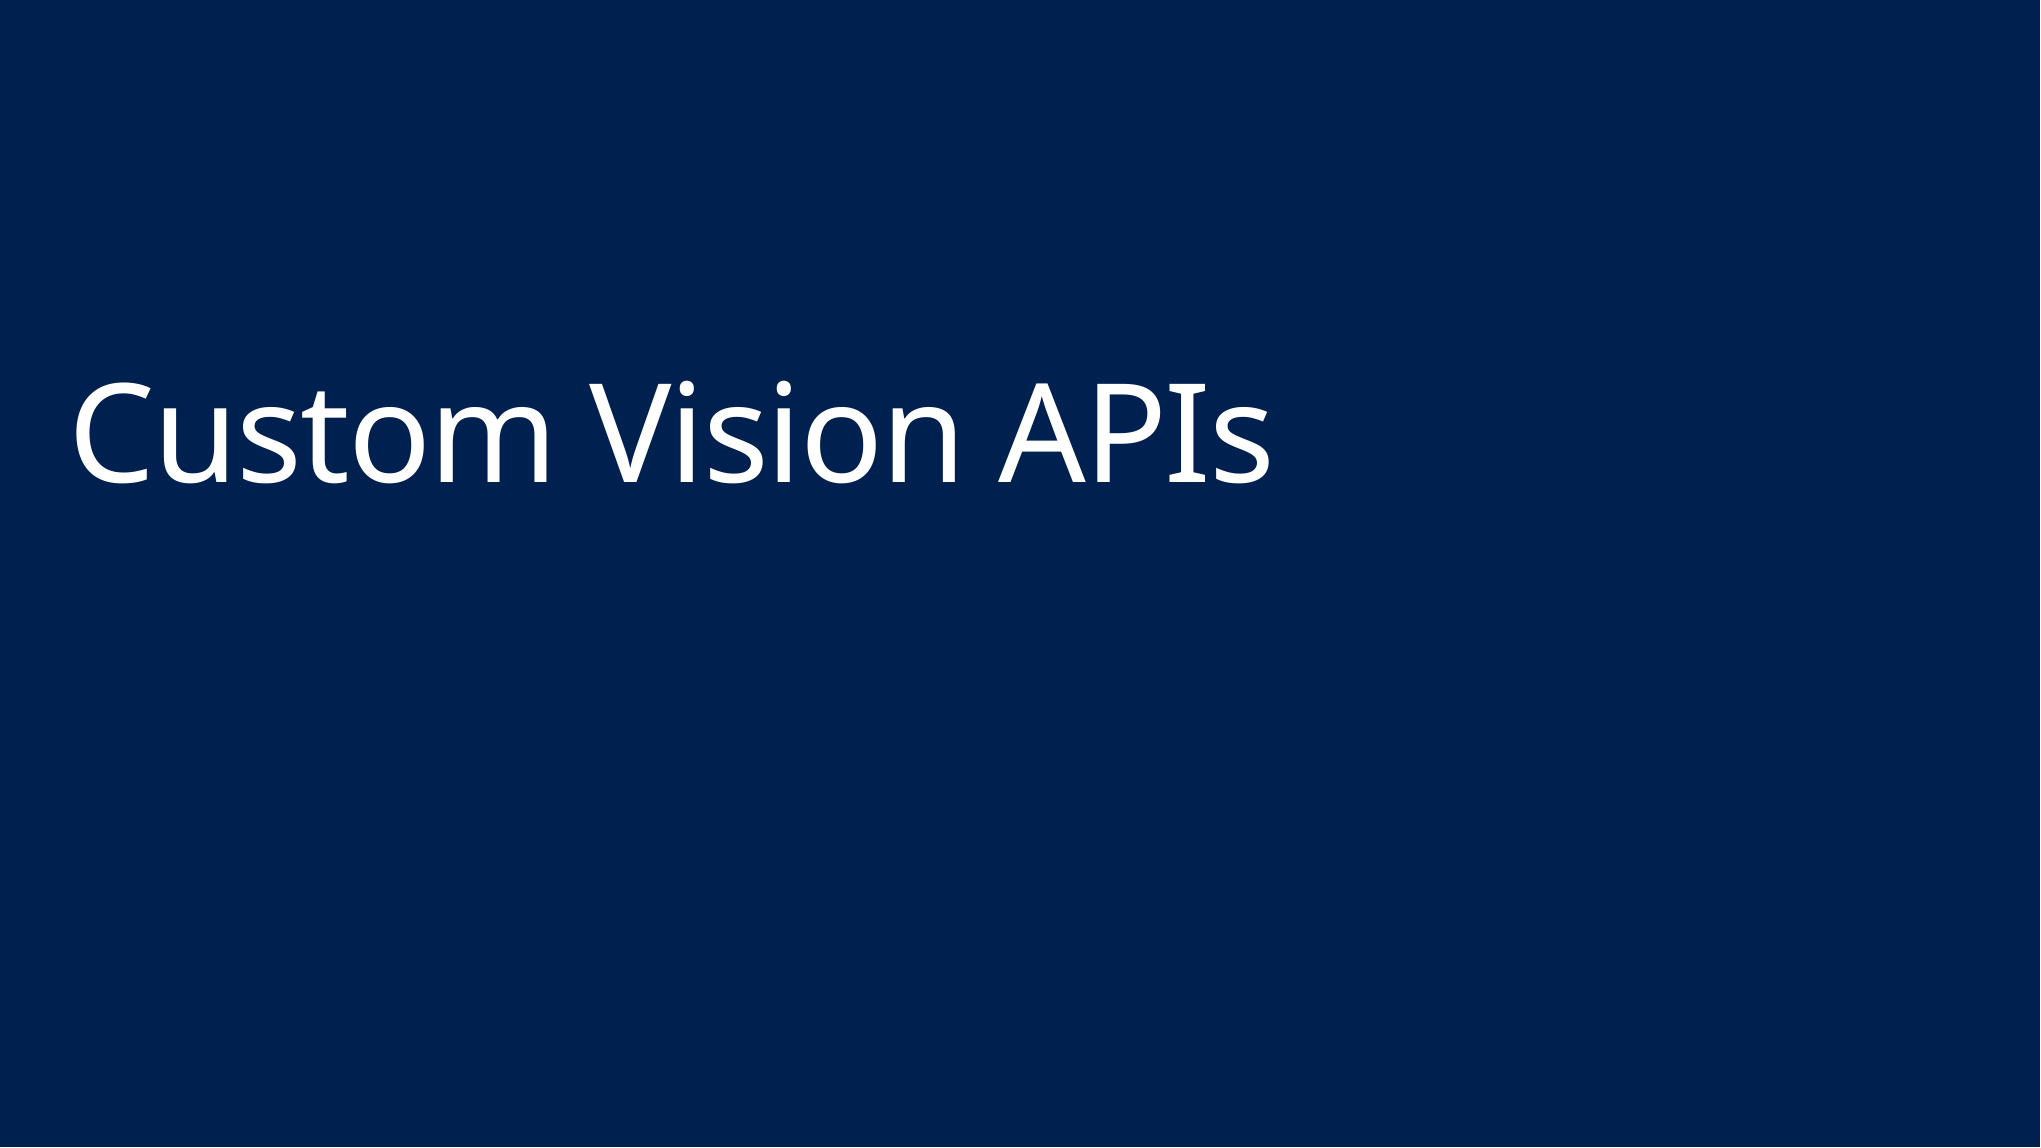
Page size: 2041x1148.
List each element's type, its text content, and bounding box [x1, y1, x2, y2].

title Custom Vision APIs [45, 348, 1996, 529]
